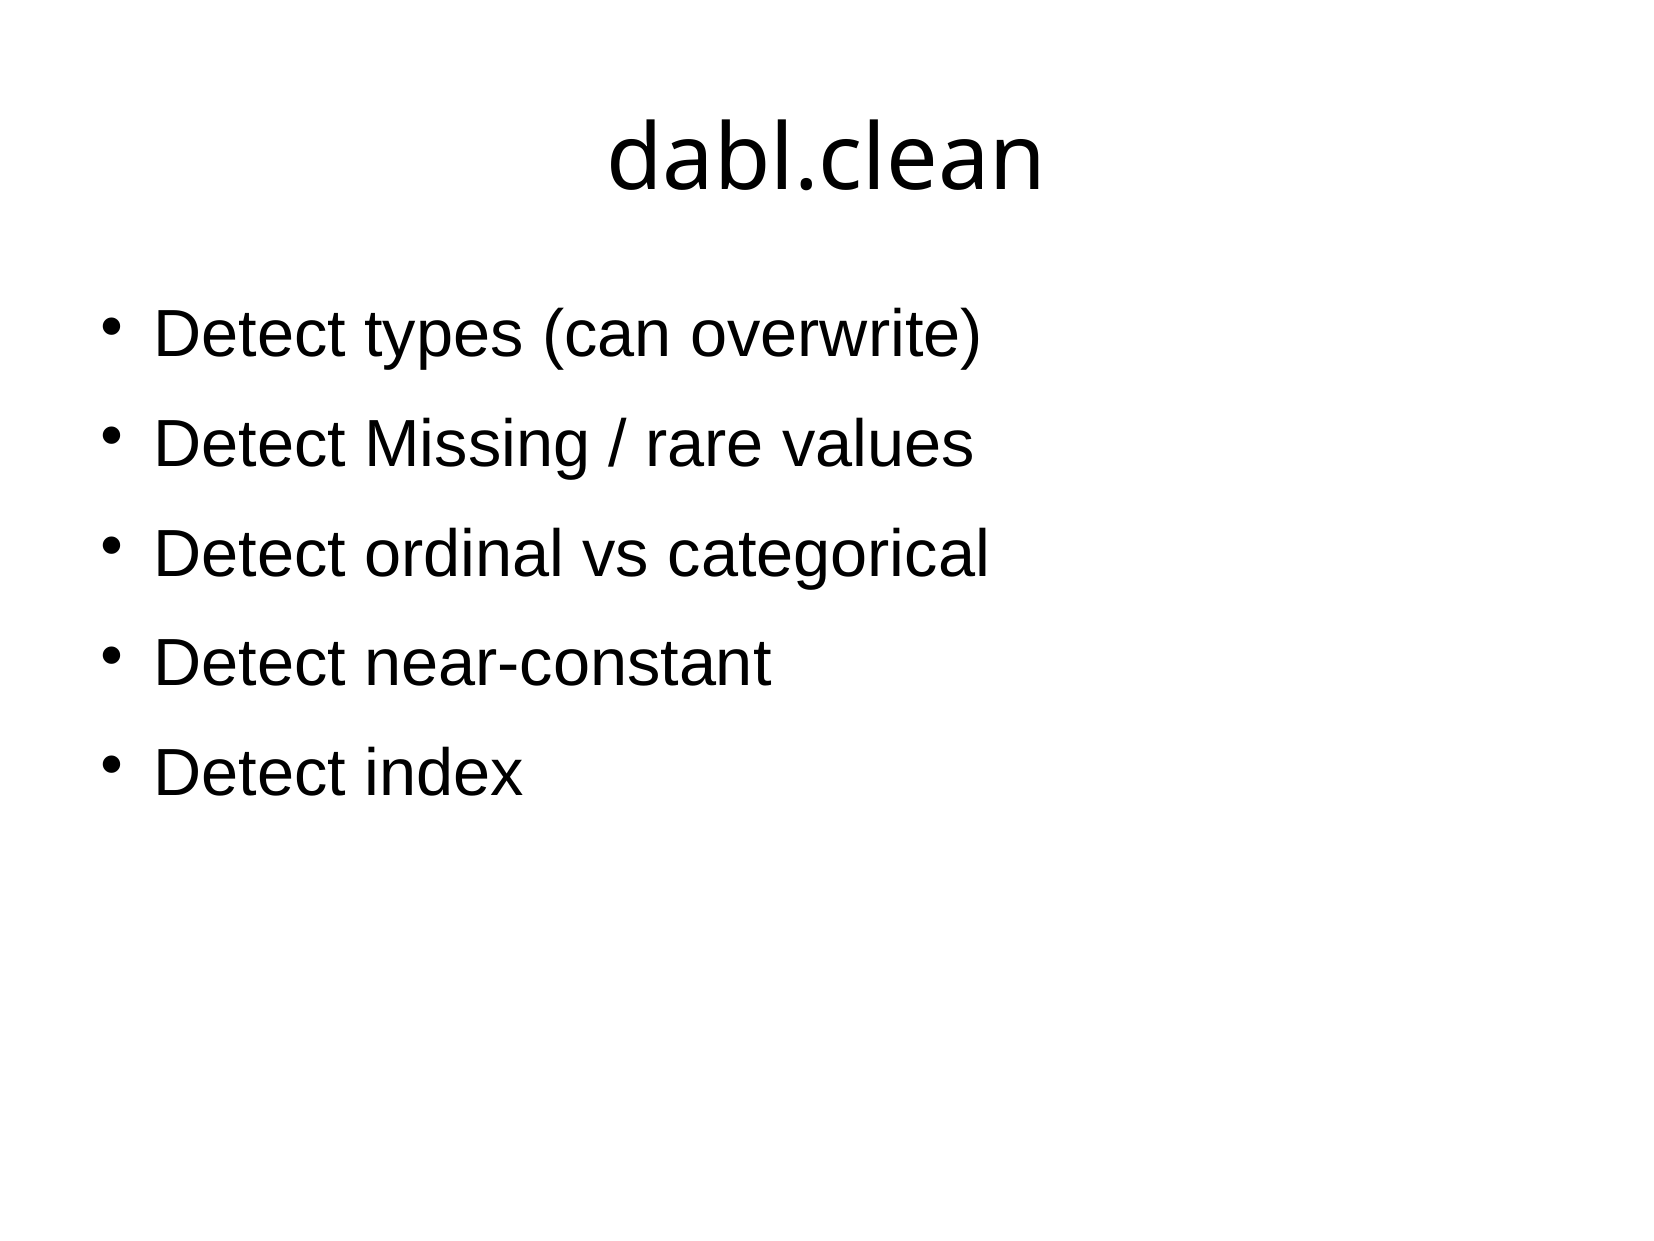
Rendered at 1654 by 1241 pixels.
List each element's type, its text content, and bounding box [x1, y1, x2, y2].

text_box Detect types (can overwrite) Detect Missing / rare values Detect ordinal vs categorical Detect near-constant Detect index [82, 290, 1571, 1010]
text_box dabl.clean [82, 49, 1571, 257]
